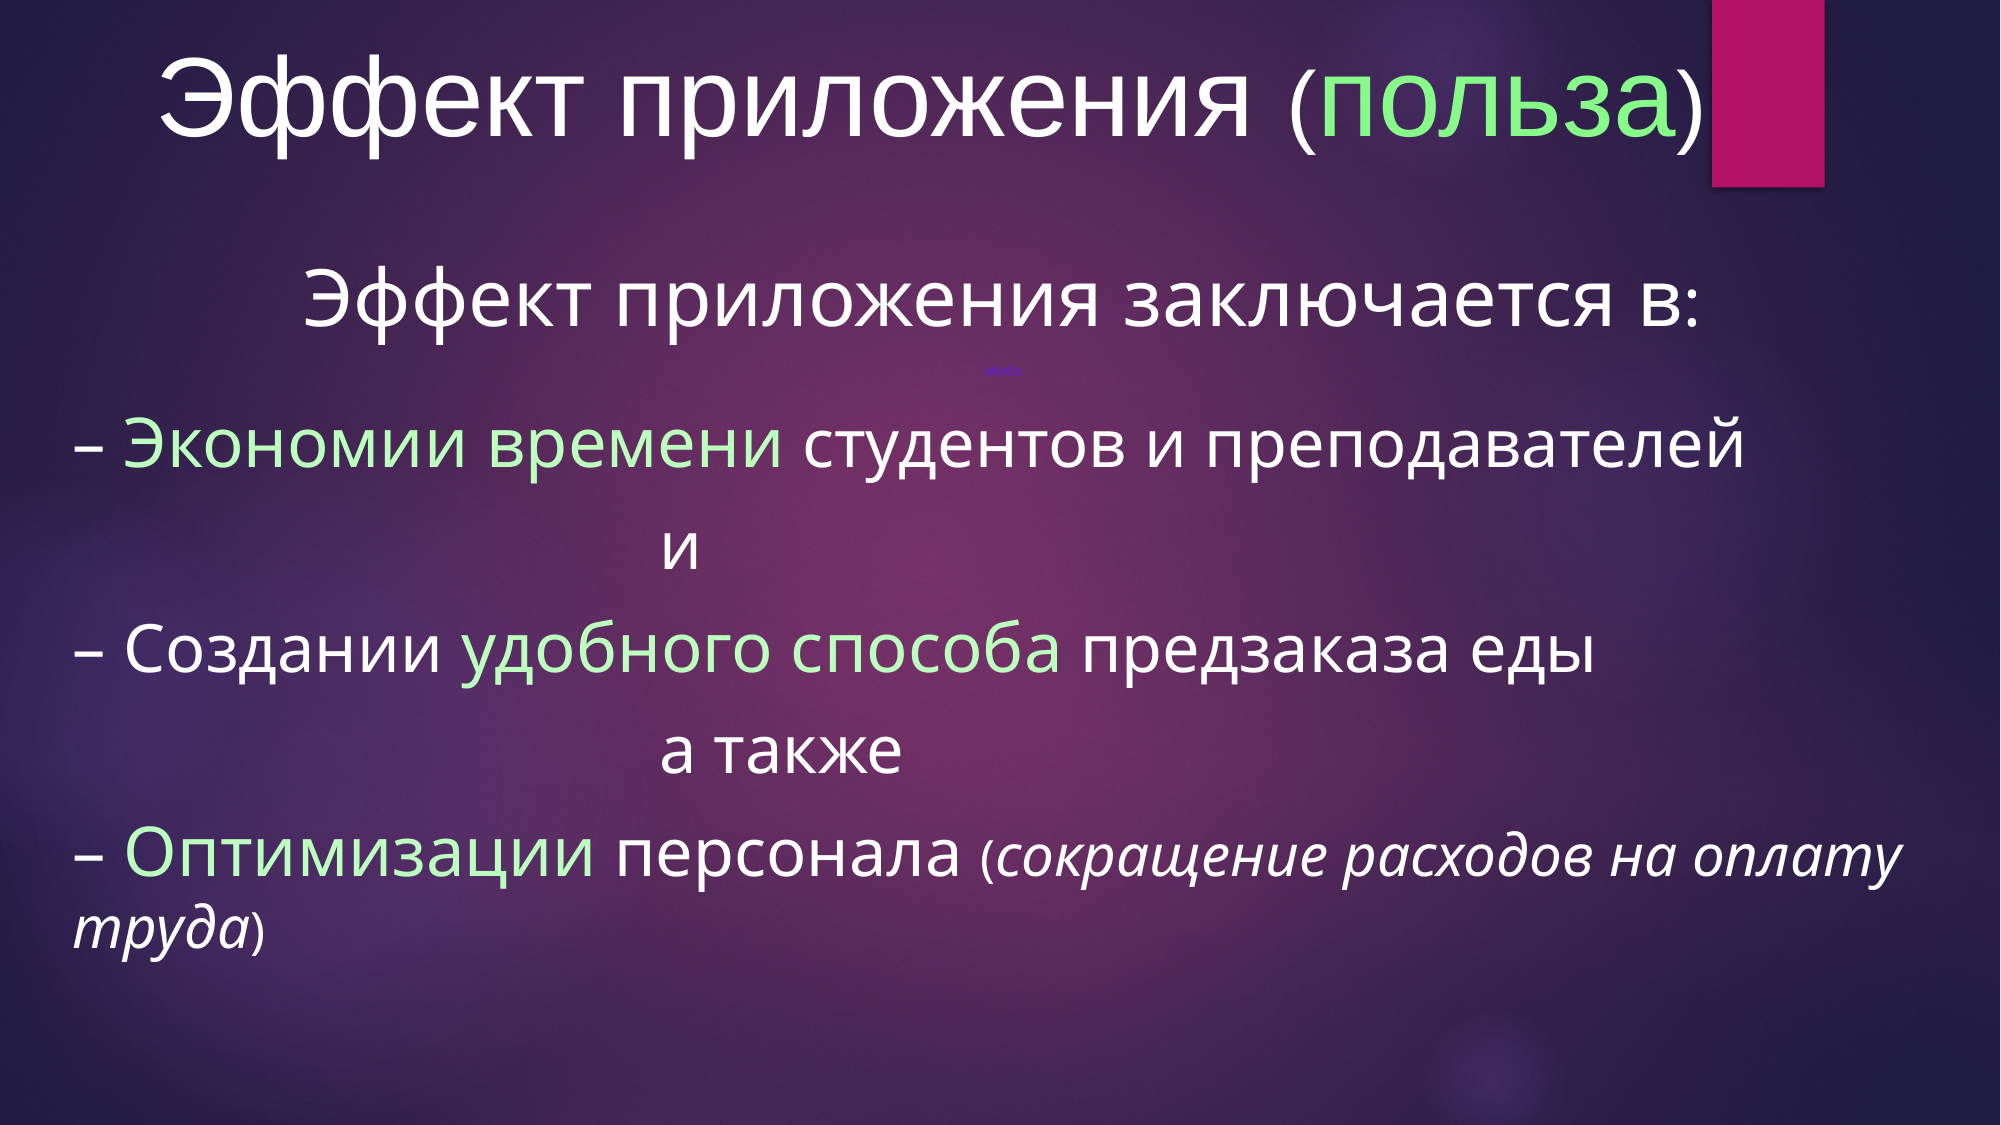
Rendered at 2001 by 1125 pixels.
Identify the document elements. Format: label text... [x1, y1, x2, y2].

picture [0, 0, 2001, 1125]
list Эффект приложения заключается в: абоба – Экономии времени студентов и преподавателей и – Создании удобного способа предзаказа еды а также – Оптимизации персонала (сокращение расходов на оплату труда) [57, 239, 1948, 1066]
title Эффект приложения (польза) [86, 16, 1776, 239]
